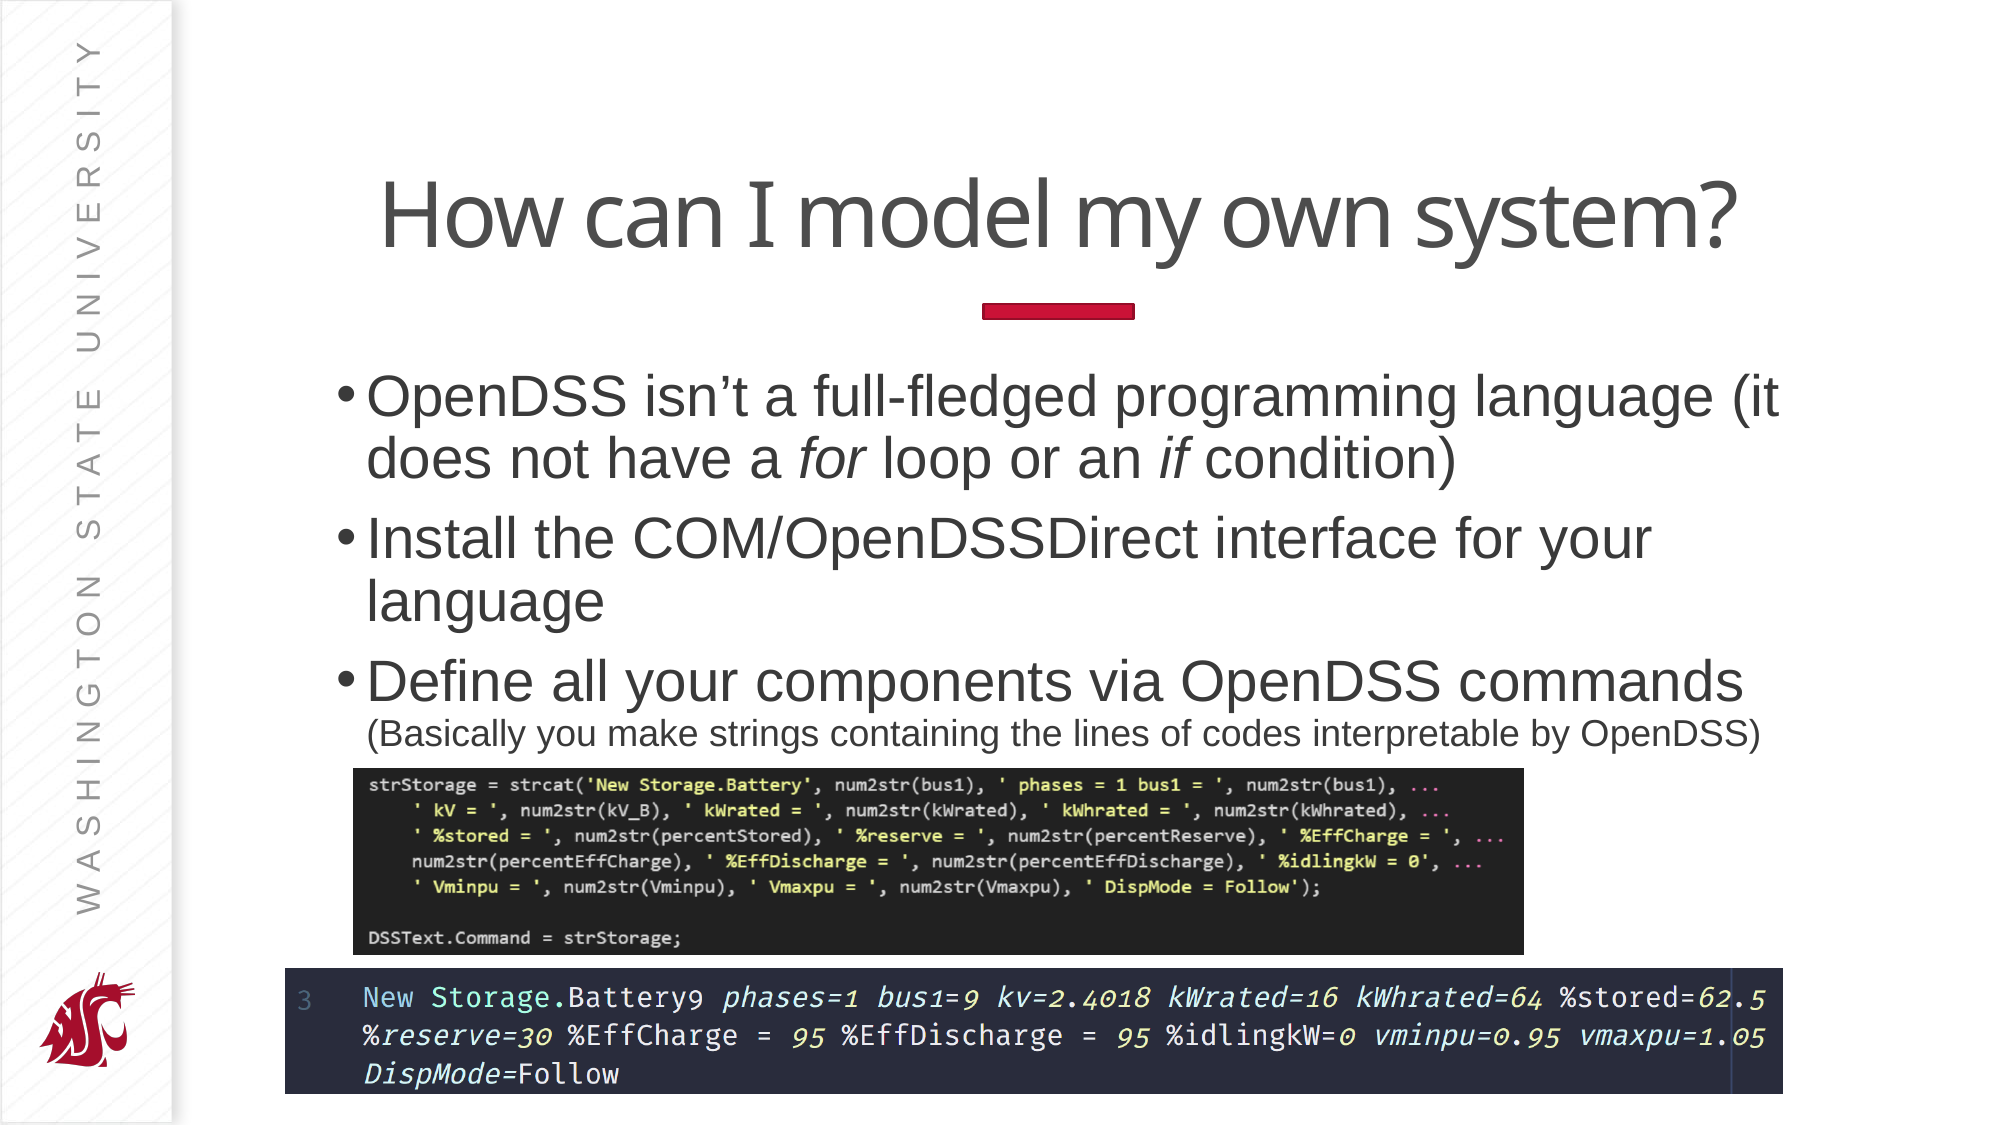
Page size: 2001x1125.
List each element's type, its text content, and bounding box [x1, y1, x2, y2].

picture [353, 768, 1524, 955]
picture [0, 0, 172, 1125]
list OpenDSS isn’t a full-fledged programming language (it does not have a for loop or an if condition) Install the COM/OpenDSSDirect interface for your language Define all your components via OpenDSS commands (Basically you make strings containing the lines of codes interpretable by OpenDSS) [292, 365, 1826, 654]
title How can I model my own system? [292, 58, 1826, 267]
picture [285, 968, 1784, 1094]
